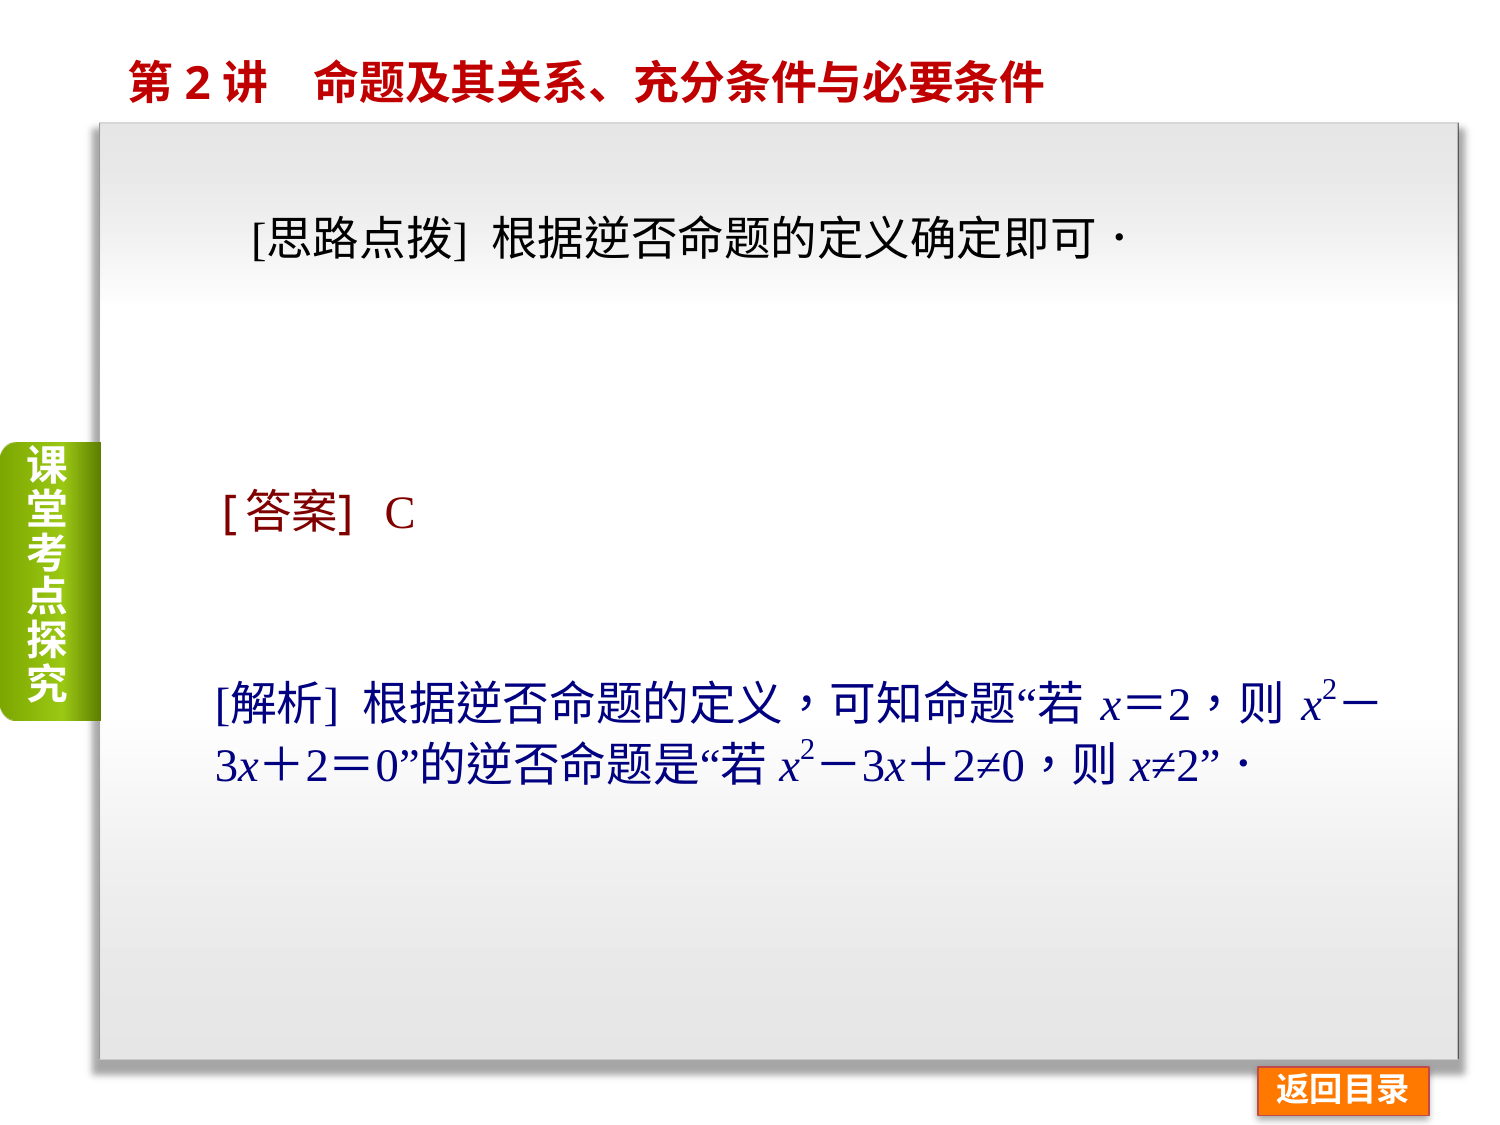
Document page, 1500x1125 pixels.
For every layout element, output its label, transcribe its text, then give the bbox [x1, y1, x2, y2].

text_box 第2讲 命题及其关系、充分条件与必要条件 [112, 42, 1211, 121]
text_box 返回目录 [1388, 1066, 1430, 1116]
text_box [214, 673, 1383, 1125]
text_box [204, 208, 1337, 1055]
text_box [0, 437, 101, 722]
picture [79, 115, 1477, 1087]
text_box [128, 481, 1272, 575]
